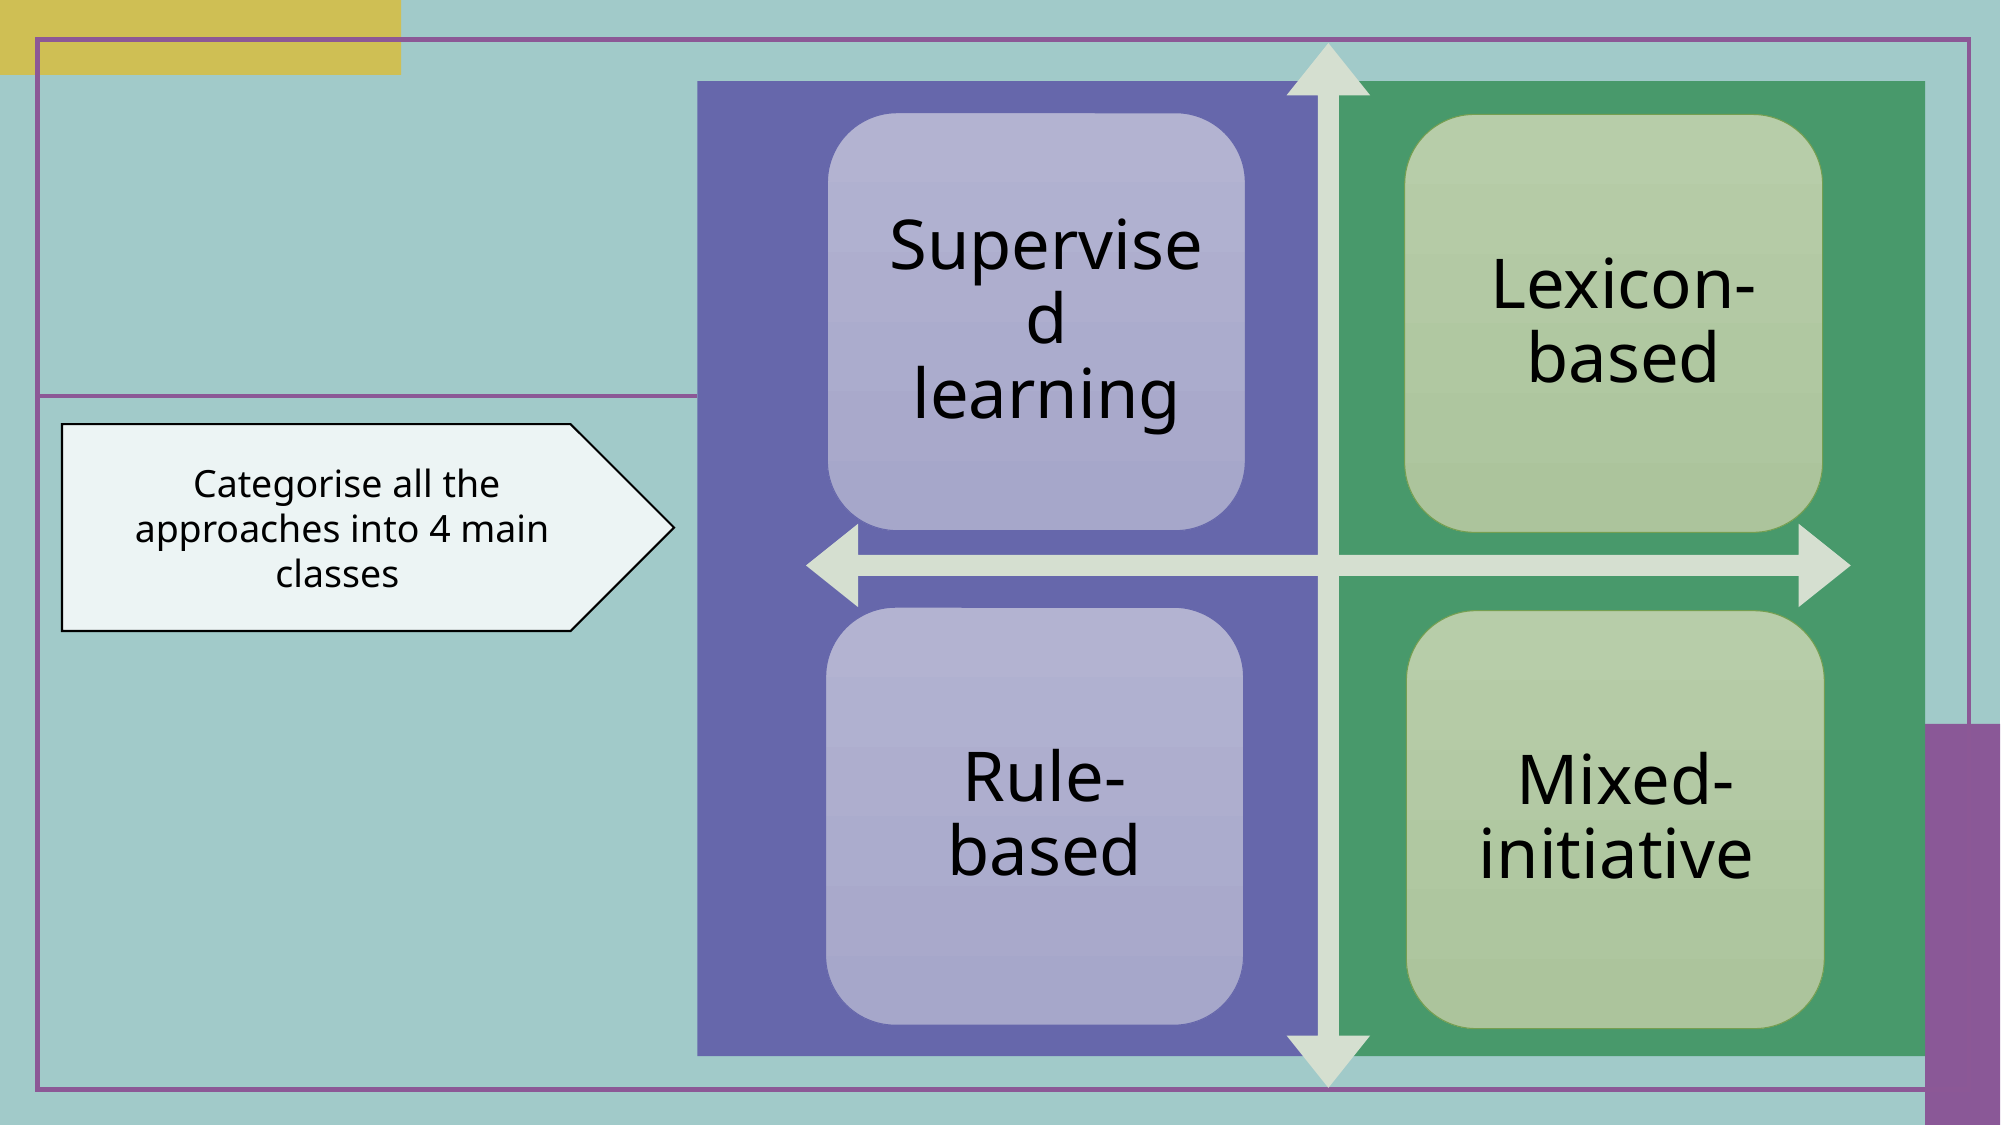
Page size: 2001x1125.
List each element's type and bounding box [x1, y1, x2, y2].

text_box [41, 43, 1930, 1088]
